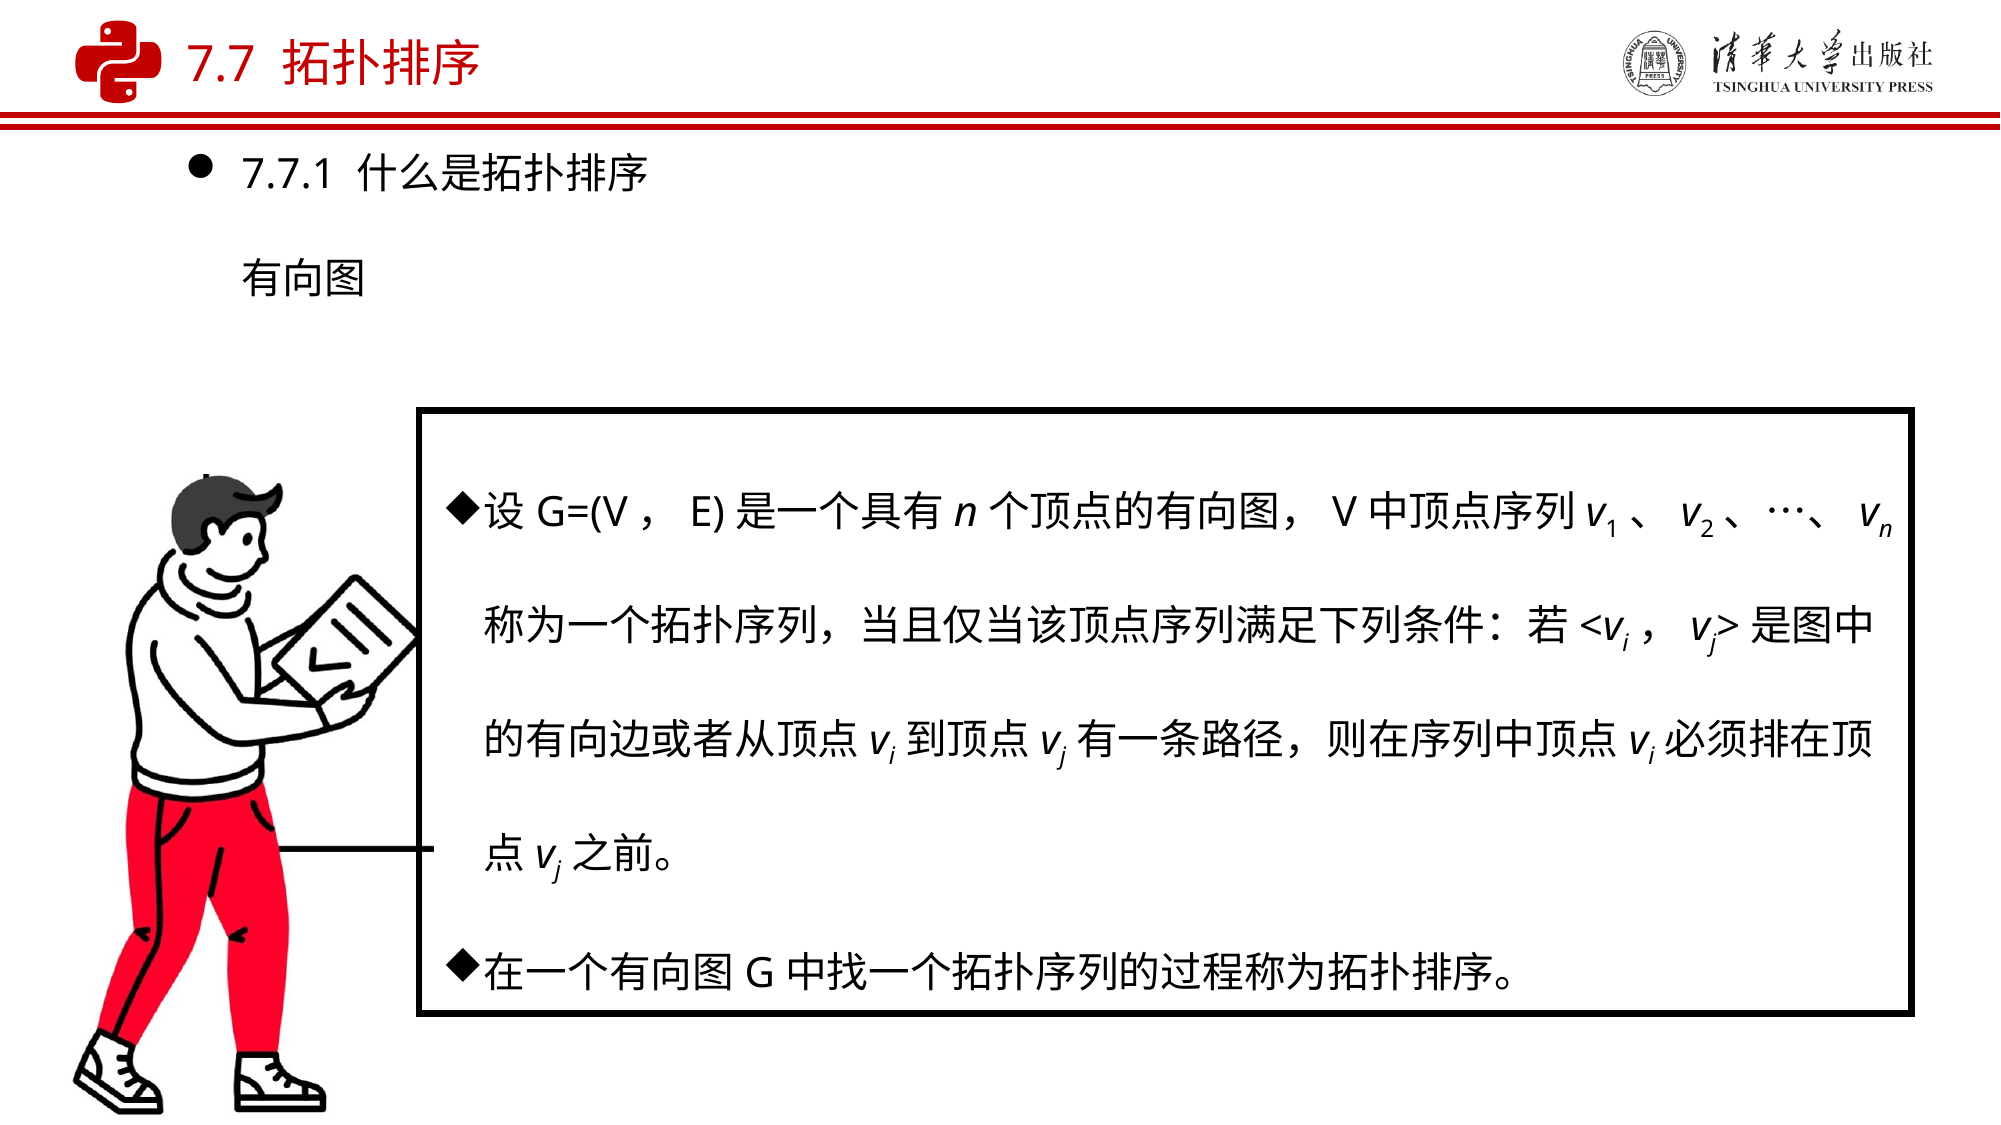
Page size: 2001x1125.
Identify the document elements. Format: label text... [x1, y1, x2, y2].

text_box 7.7.1 什么是拓扑排序 [170, 139, 966, 204]
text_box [53, 410, 1912, 1125]
text_box 7.7 拓扑排序 [171, 24, 497, 99]
text_box 有向图 [226, 244, 450, 310]
